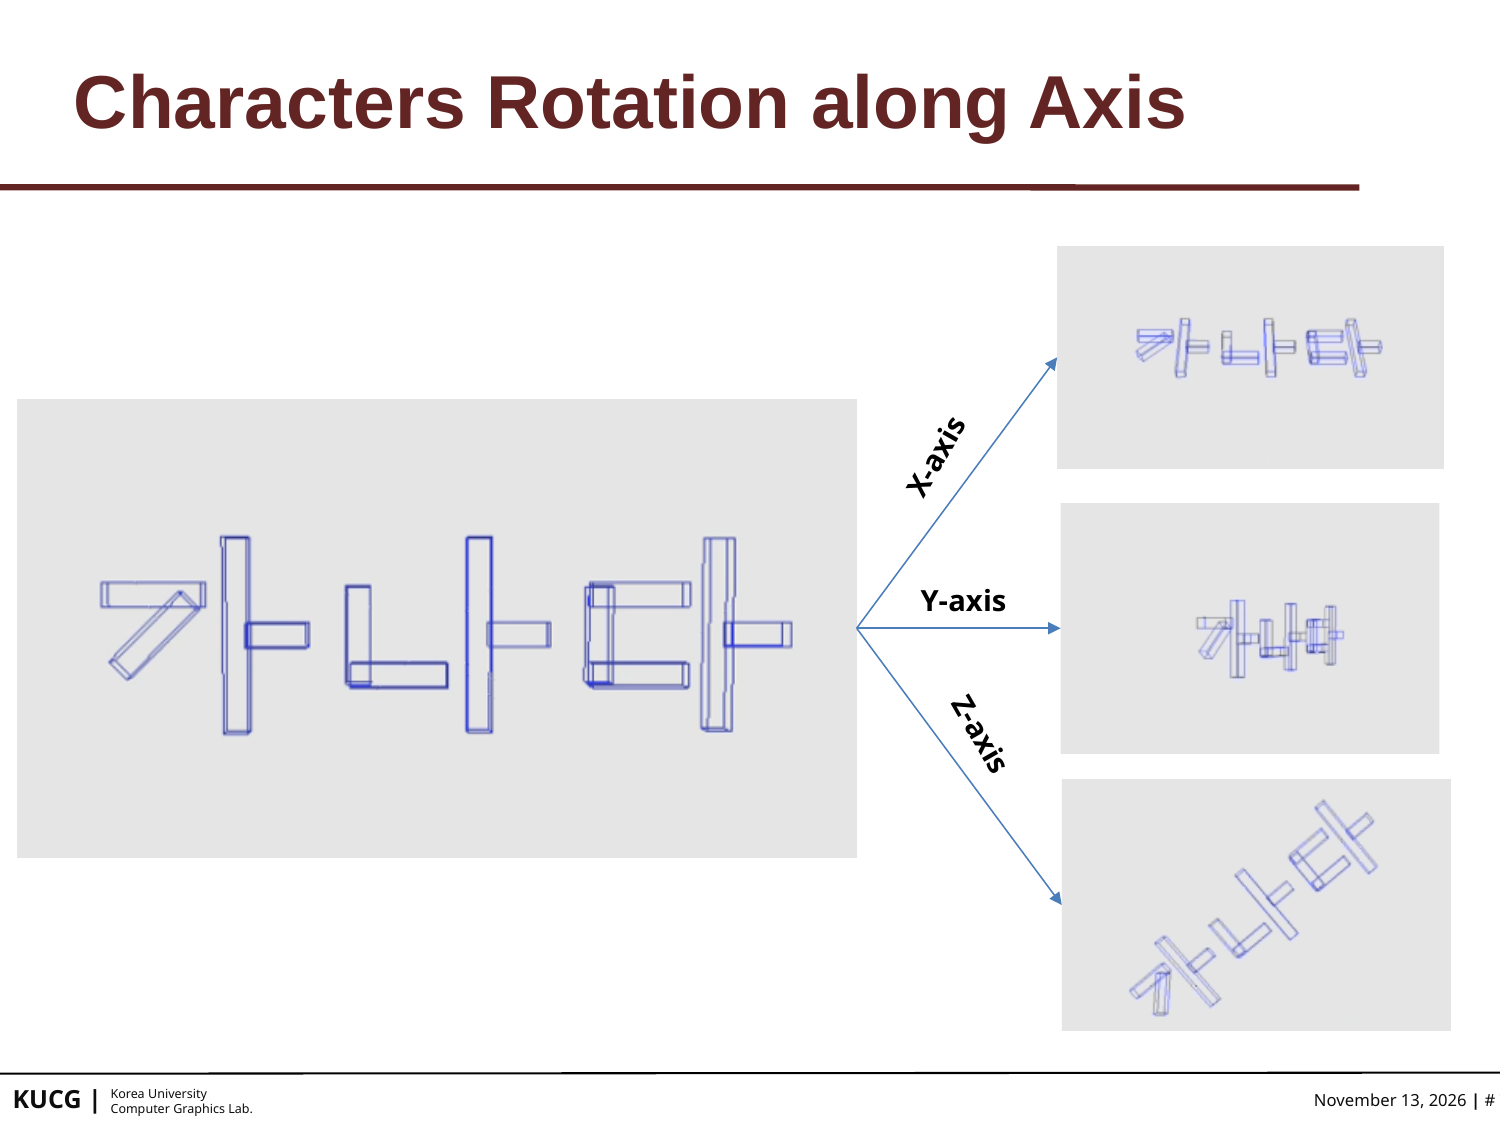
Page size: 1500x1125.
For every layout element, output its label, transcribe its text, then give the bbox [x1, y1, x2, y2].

picture [1060, 503, 1440, 754]
picture [17, 399, 856, 858]
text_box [856, 627, 1062, 906]
picture [1056, 246, 1444, 469]
title Characters Rotation along Axis [44, 33, 1395, 164]
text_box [856, 357, 1058, 626]
picture [1061, 779, 1452, 1031]
